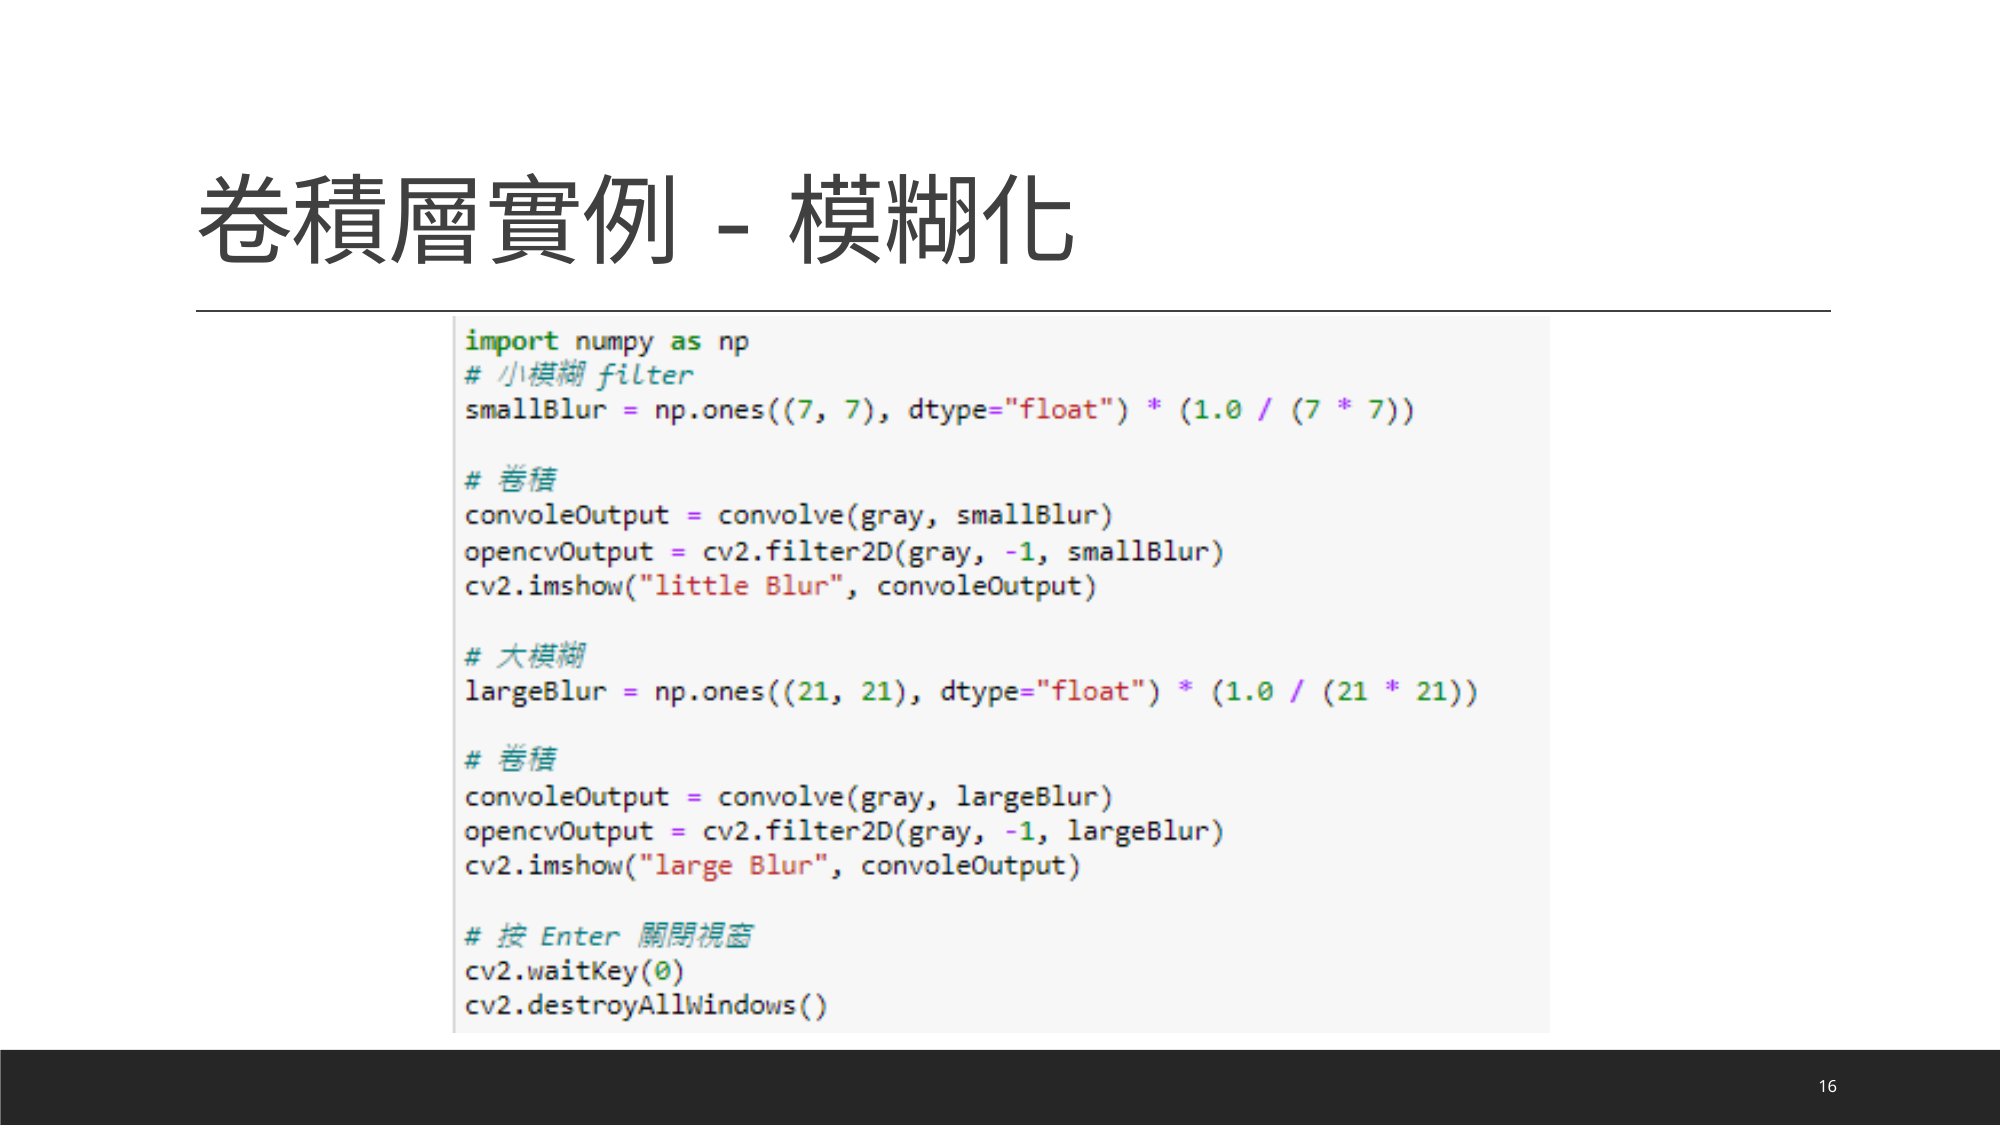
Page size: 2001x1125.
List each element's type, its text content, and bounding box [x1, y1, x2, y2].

slide_number 16 [1803, 1057, 1932, 1118]
title 卷積層實例-模糊化 [180, 47, 1830, 285]
picture [449, 315, 1551, 1033]
